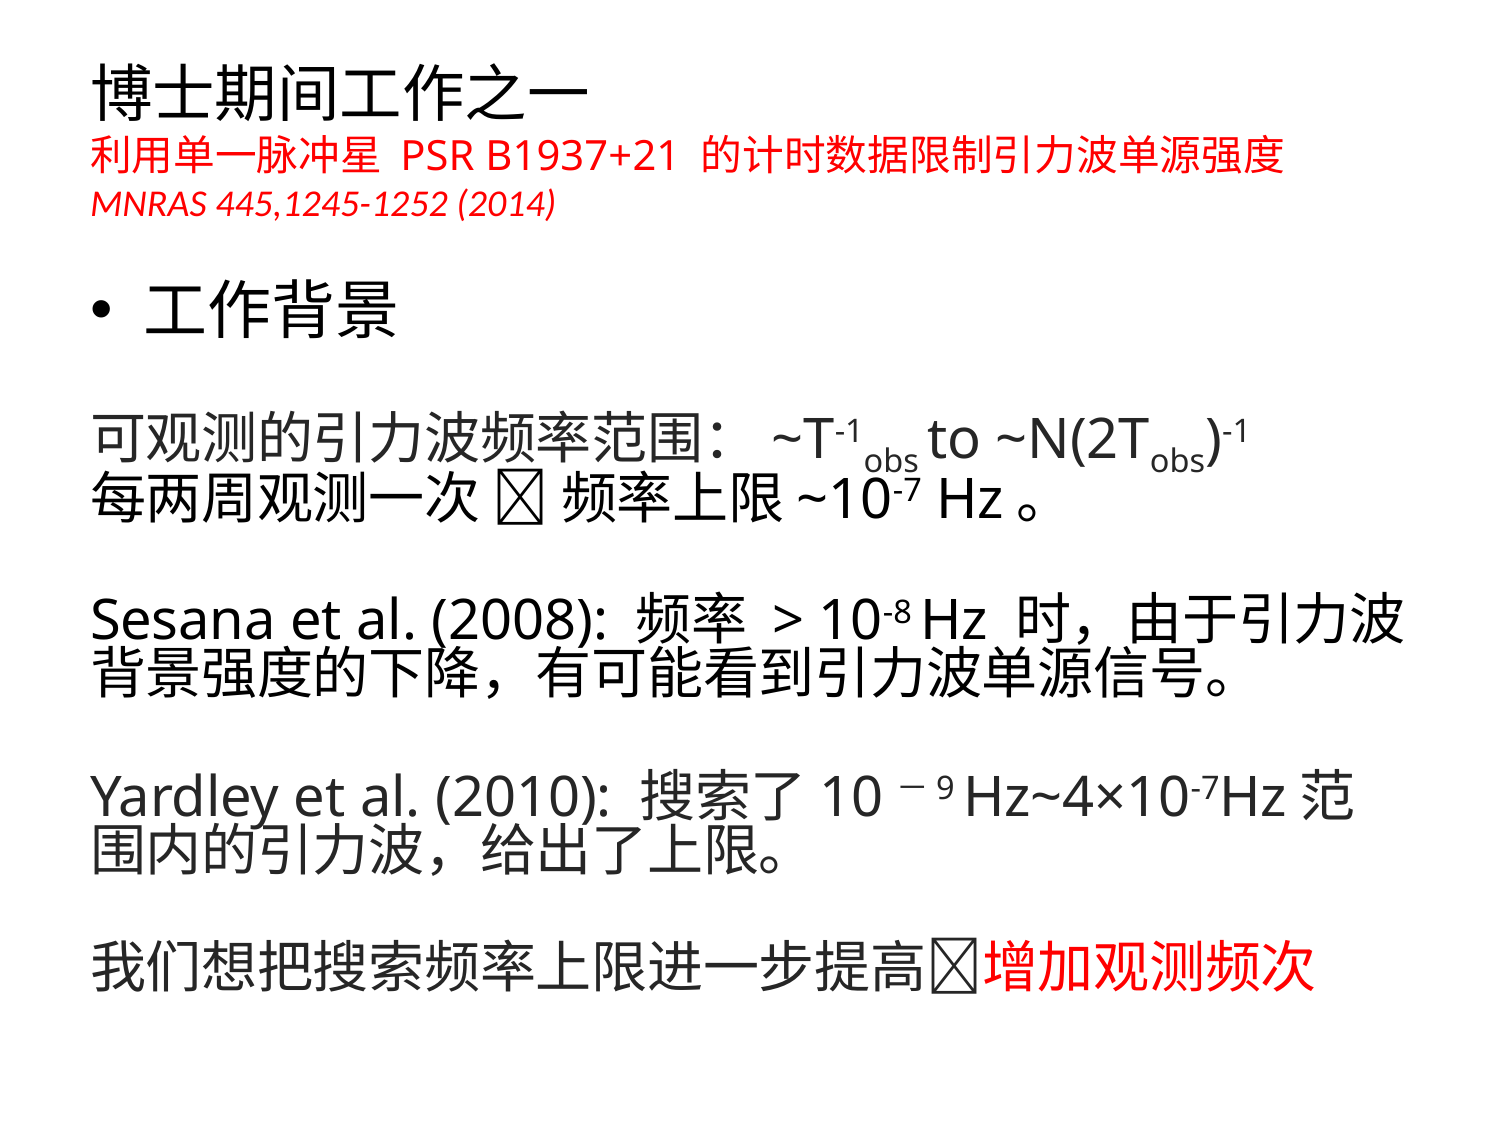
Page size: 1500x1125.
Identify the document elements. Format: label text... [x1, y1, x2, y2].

list 工作背景 可观测的引力波频率范围：~T-1obs to ~N(2Tobs)-1 每两周观测一次  频率上限~10-7 Hz。 Sesana et al. (2008): 频率 > 10-8 Hz 时，由于引力波背景强度的下降，有可能看到引力波单源信号。 Yardley et al. (2010): 搜索了10－9 Hz~4×10-7Hz范围内的引力波，给出了上限。 我们想把搜索频率上限进一步提高增加观测频次 [75, 262, 1425, 1005]
title 博士期间工作之一 利用单一脉冲星 PSR B1937+21 的计时数据限制引力波单源强度 MNRAS 445,1245-1252 (2014) [75, 45, 1425, 233]
